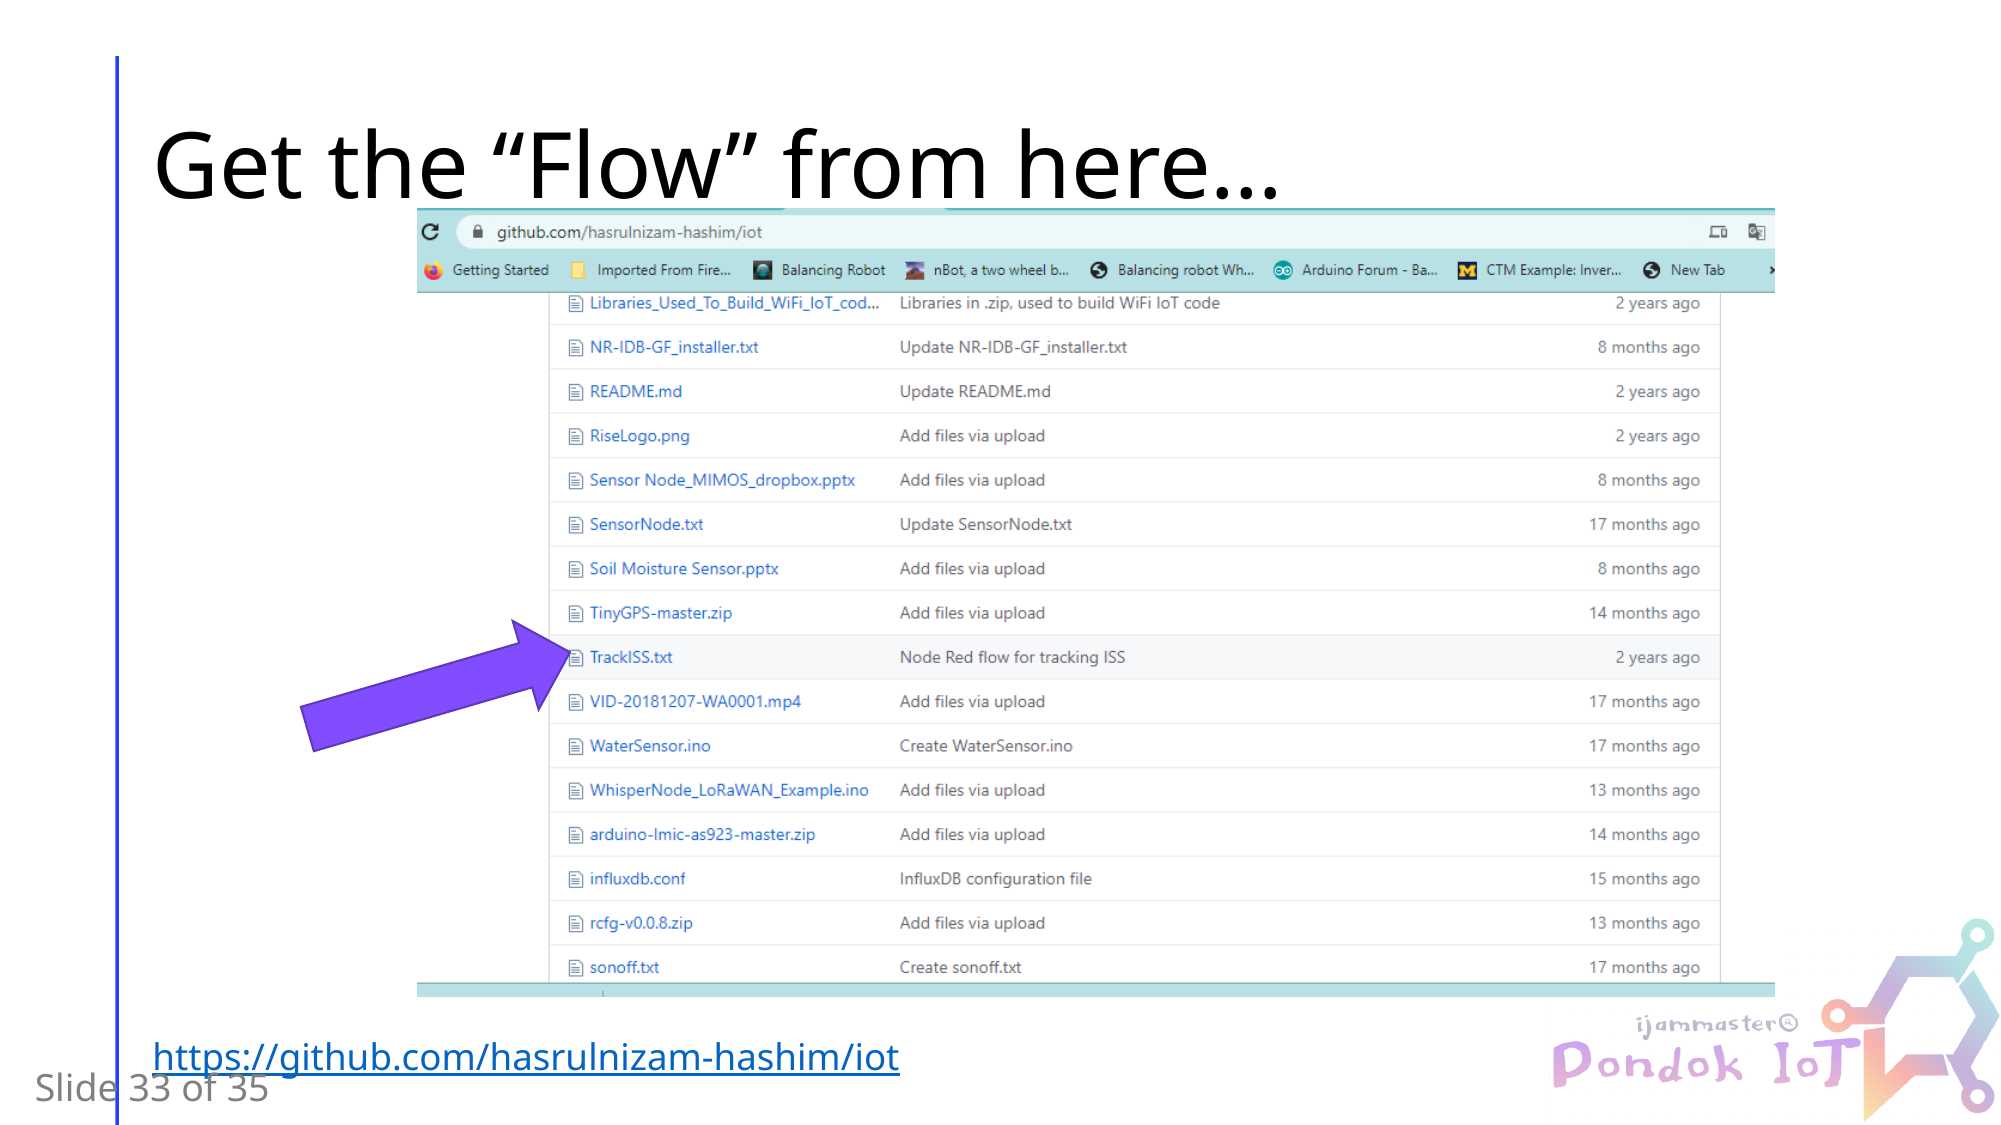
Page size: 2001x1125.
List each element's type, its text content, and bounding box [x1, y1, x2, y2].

text_box [299, 671, 417, 753]
picture [417, 208, 2000, 1125]
title Get the “Flow” from here… [137, 59, 1378, 278]
list https://github.com/hasrulnizam-hashim/iot [137, 1026, 1513, 1088]
text_box Slide 33 of 35 [19, 1056, 295, 1125]
